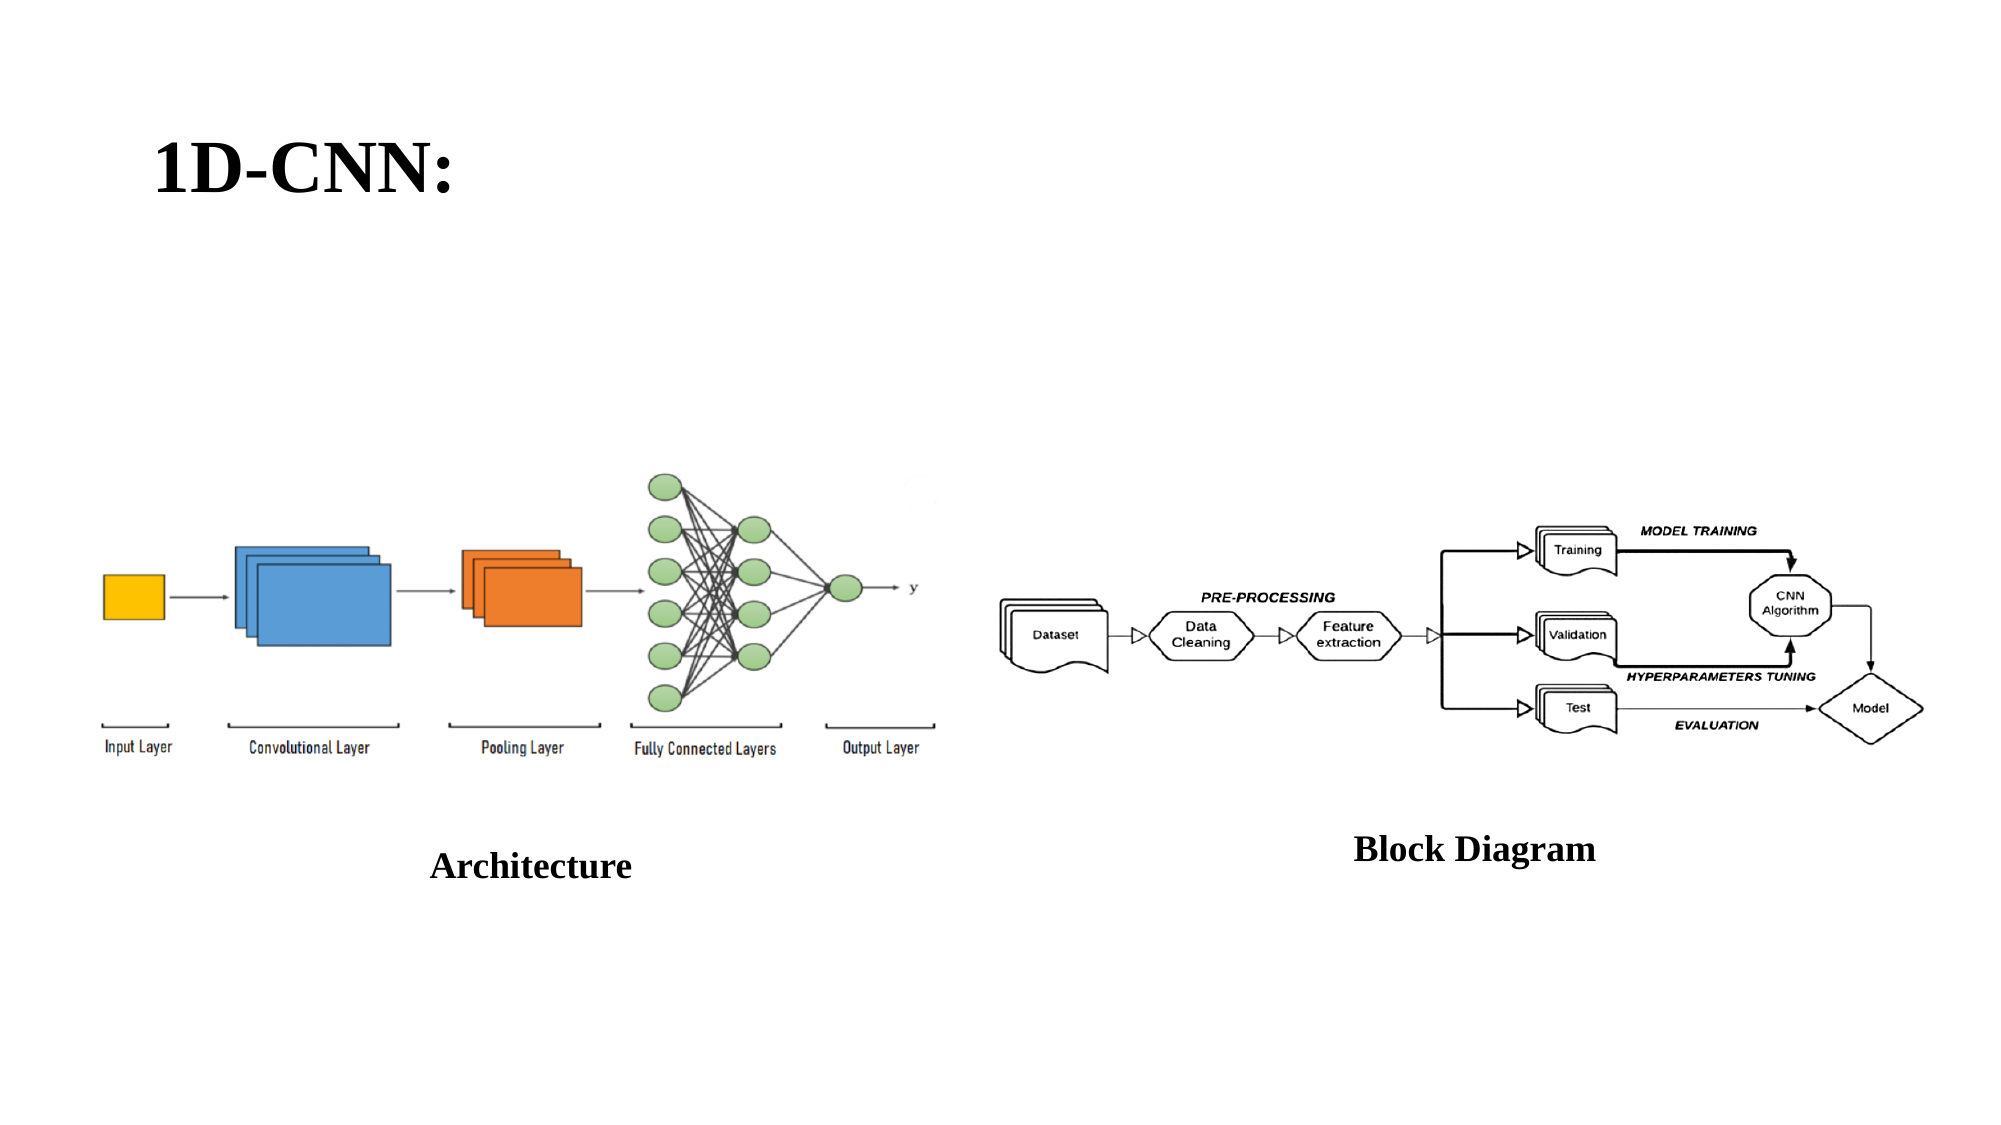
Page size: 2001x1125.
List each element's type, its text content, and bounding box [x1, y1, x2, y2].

list Architecture [414, 801, 1261, 894]
list Block Diagram [1338, 784, 2000, 877]
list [983, 487, 1937, 747]
title 1D-CNN: [137, 59, 1863, 278]
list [93, 470, 940, 761]
